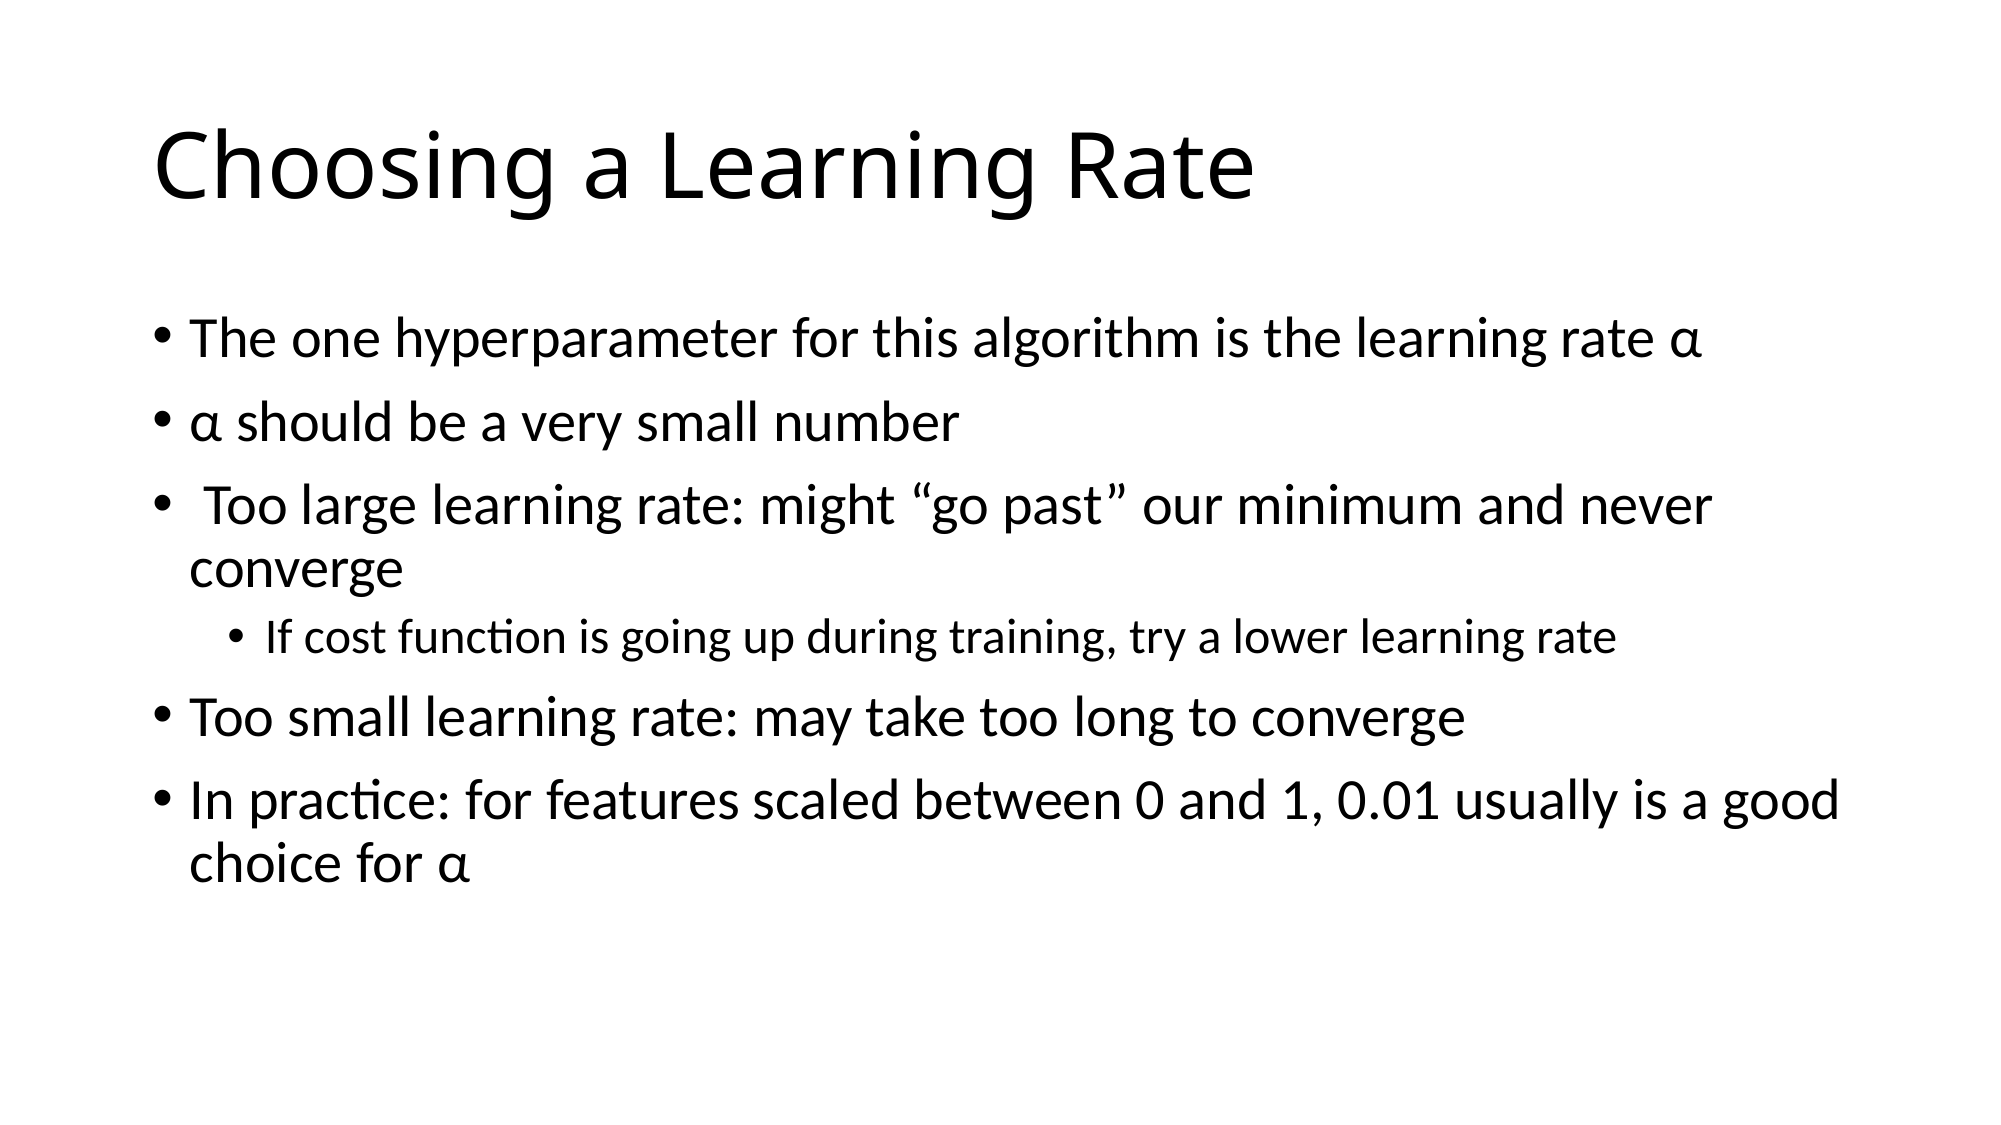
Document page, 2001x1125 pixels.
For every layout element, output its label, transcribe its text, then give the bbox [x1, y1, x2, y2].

list The one hyperparameter for this algorithm is the learning rate α α should be a very small number Too large learning rate: might “go past” our minimum and never converge If cost function is going up during training, try a lower learning rate Too small learning rate: may take too long to converge In practice: for features scaled between 0 and 1, 0.01 usually is a good choice for α [137, 299, 1863, 1014]
title Choosing a Learning Rate [137, 59, 1863, 278]
